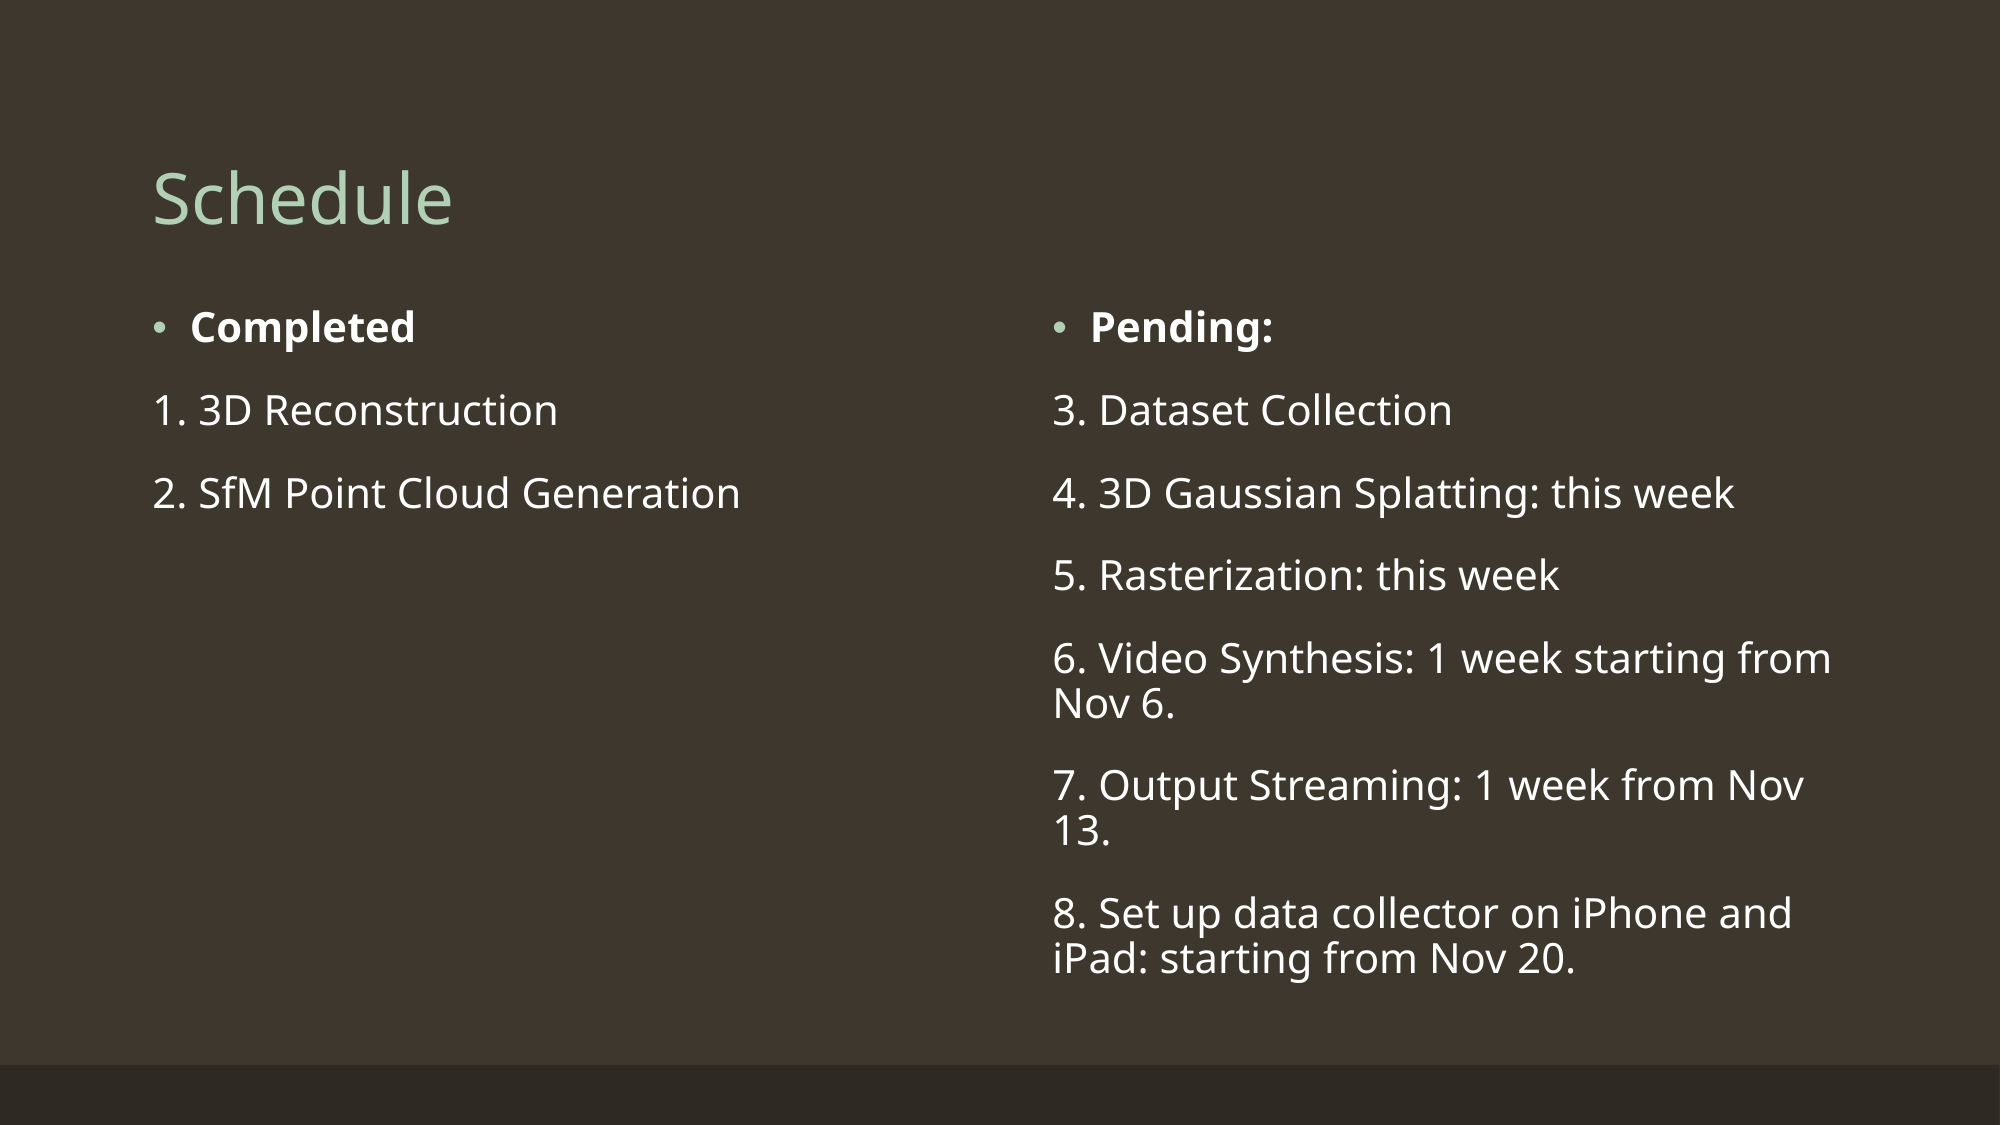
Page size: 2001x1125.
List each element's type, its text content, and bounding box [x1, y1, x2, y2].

list Pending: 3. Dataset Collection 4. 3D Gaussian Splatting: this week 5. Rasterization: this week 6. Video Synthesis: 1 week starting from Nov 6. 7. Output Streaming: 1 week from Nov 13. 8. Set up data collector on iPhone and iPad: starting from Nov 20. [1037, 299, 1863, 1014]
list Completed 1. 3D Reconstruction 2. SfM Point Cloud Generation [137, 299, 963, 1014]
title Schedule [137, 59, 1863, 248]
